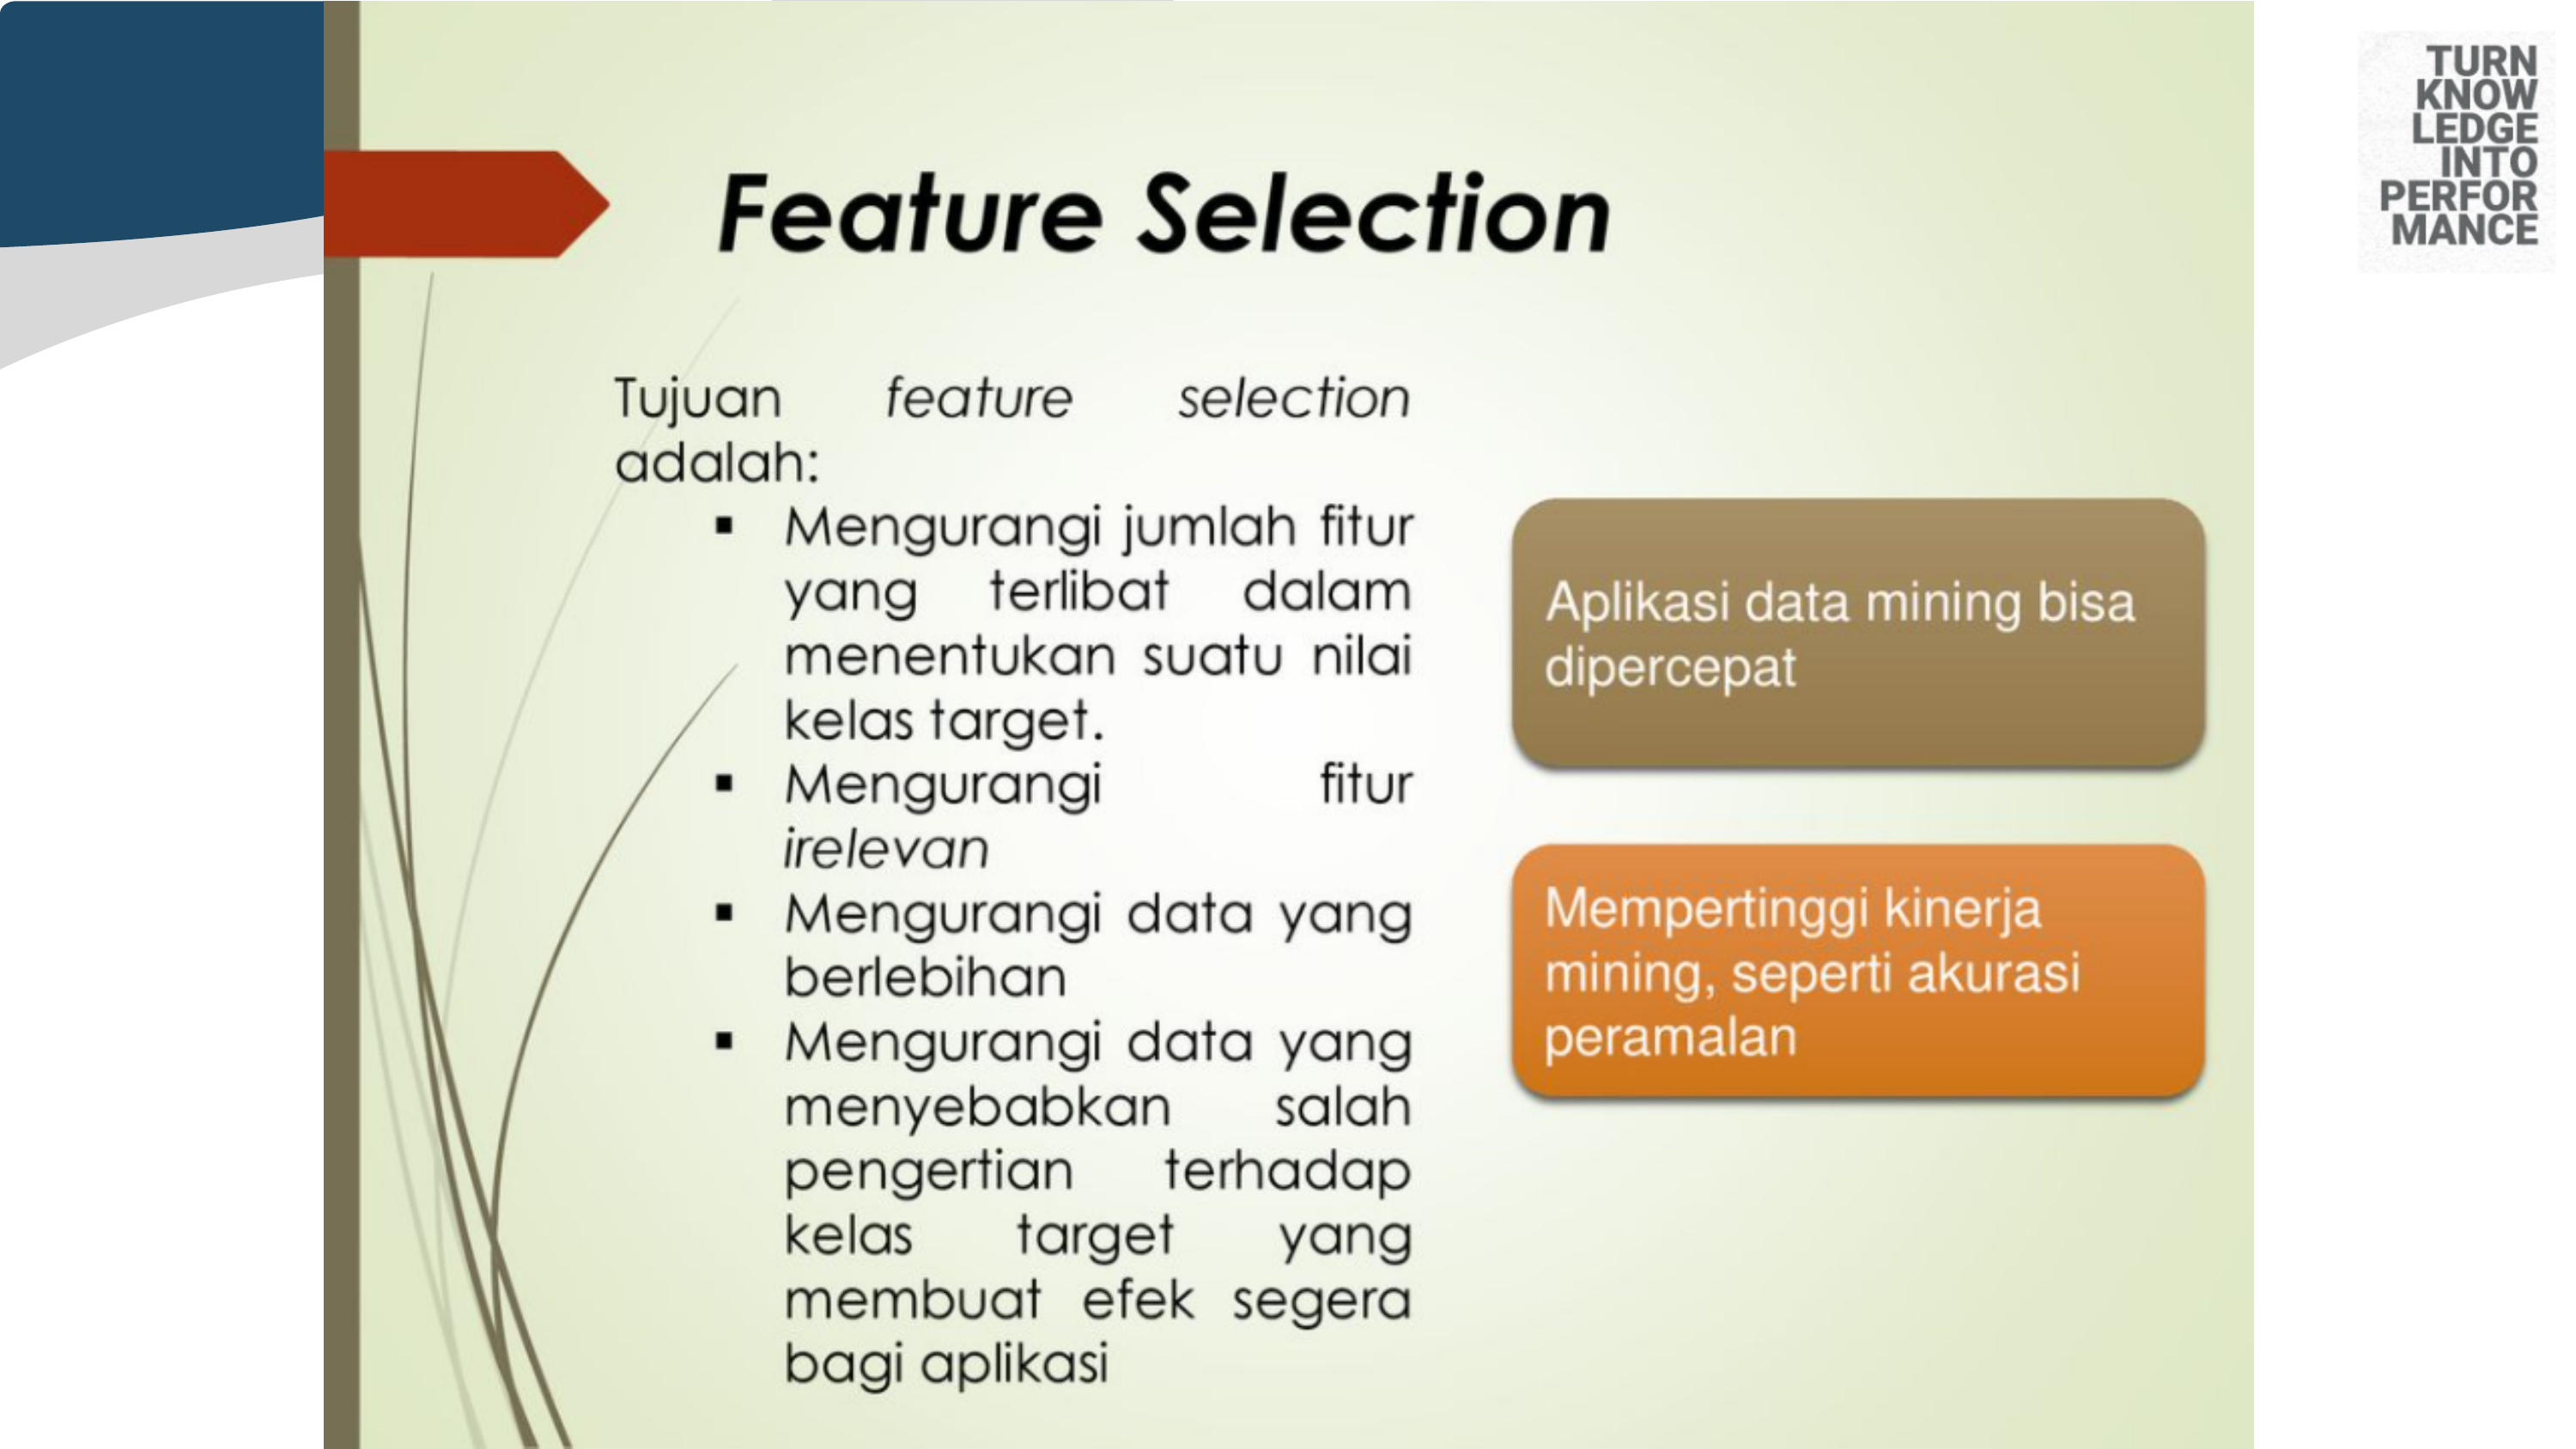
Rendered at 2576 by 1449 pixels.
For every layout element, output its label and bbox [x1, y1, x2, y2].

picture [2357, 31, 2556, 273]
text_box [0, 0, 322, 370]
picture [324, 1, 2254, 1449]
